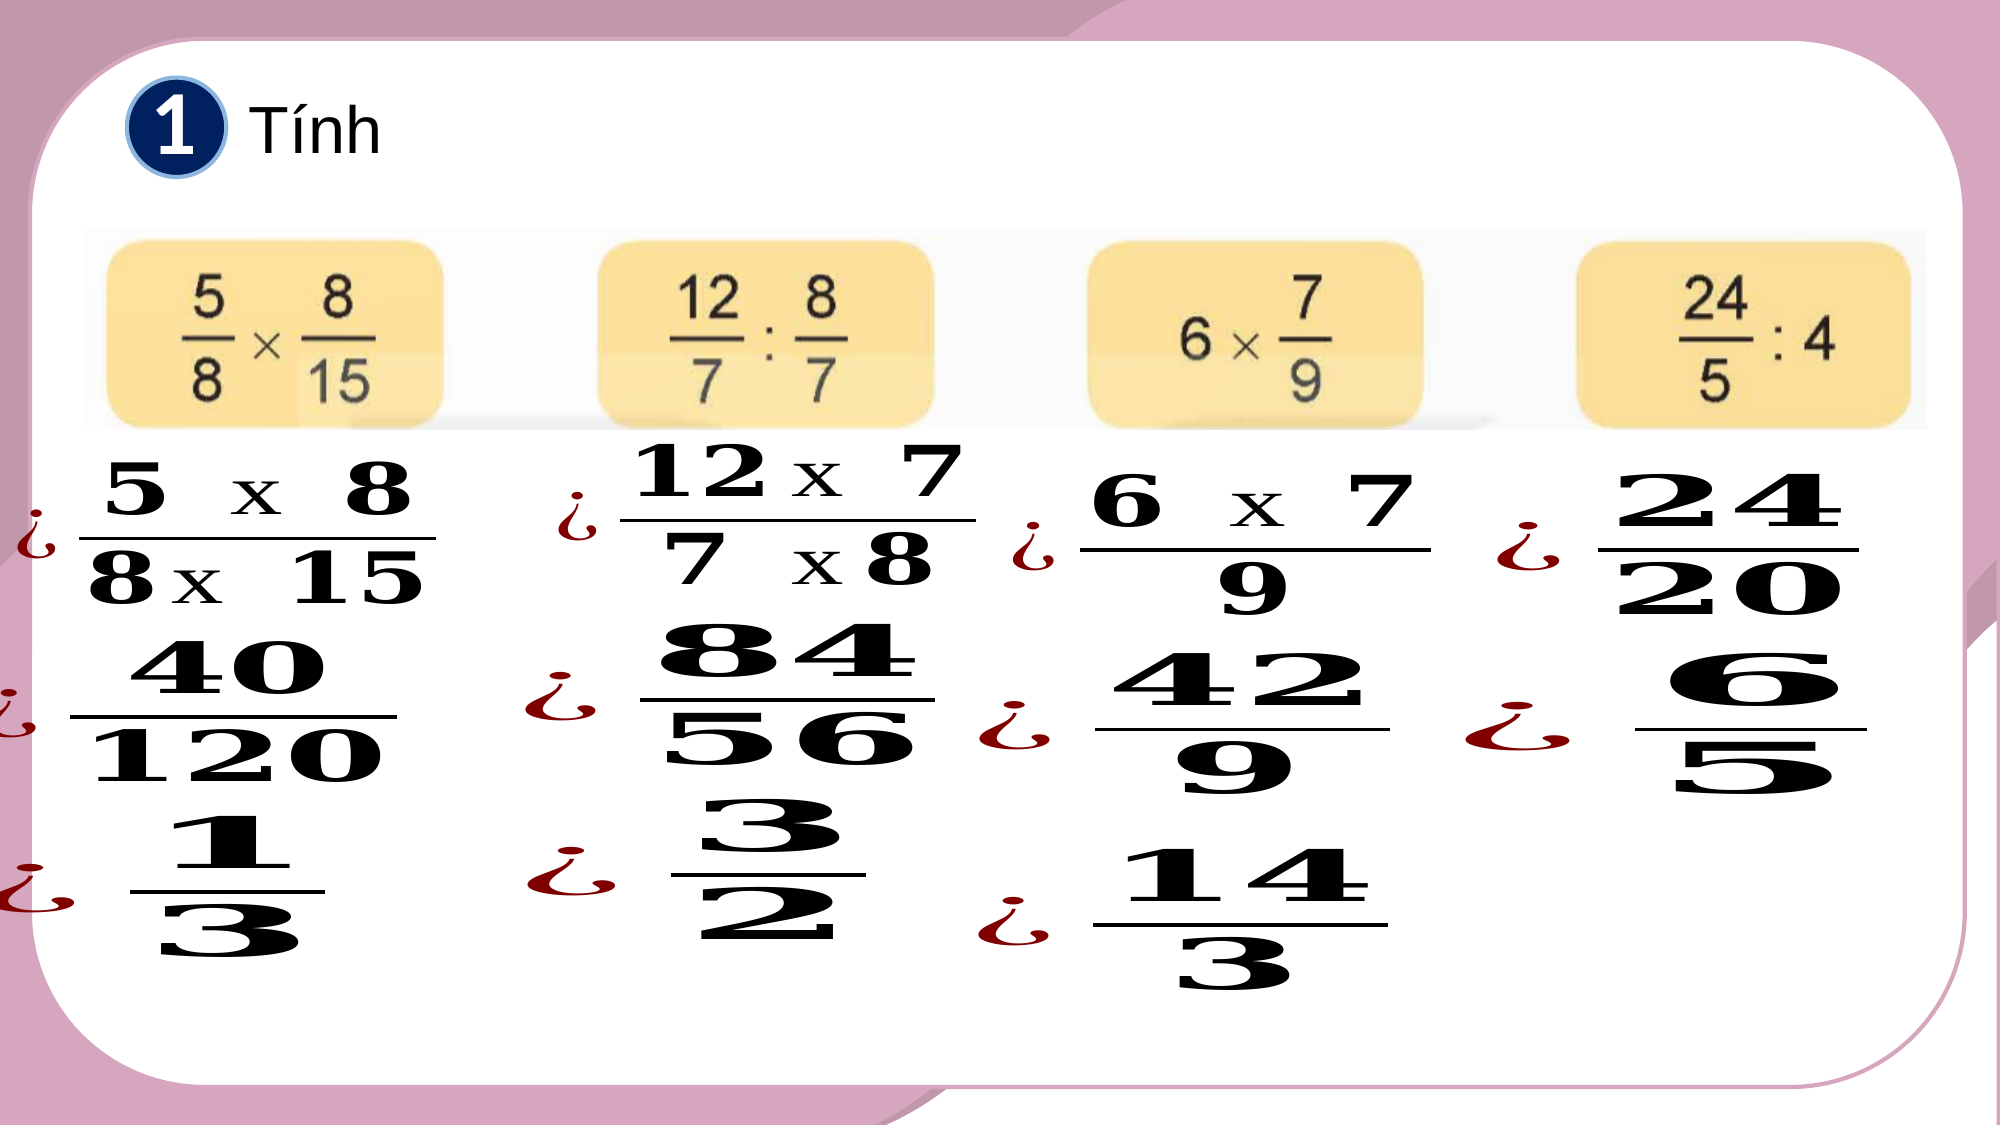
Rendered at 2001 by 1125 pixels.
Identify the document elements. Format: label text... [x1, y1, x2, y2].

picture [85, 228, 1927, 430]
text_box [126, 55, 227, 183]
text_box Tính [231, 79, 450, 175]
text_box [27, 36, 1967, 1090]
